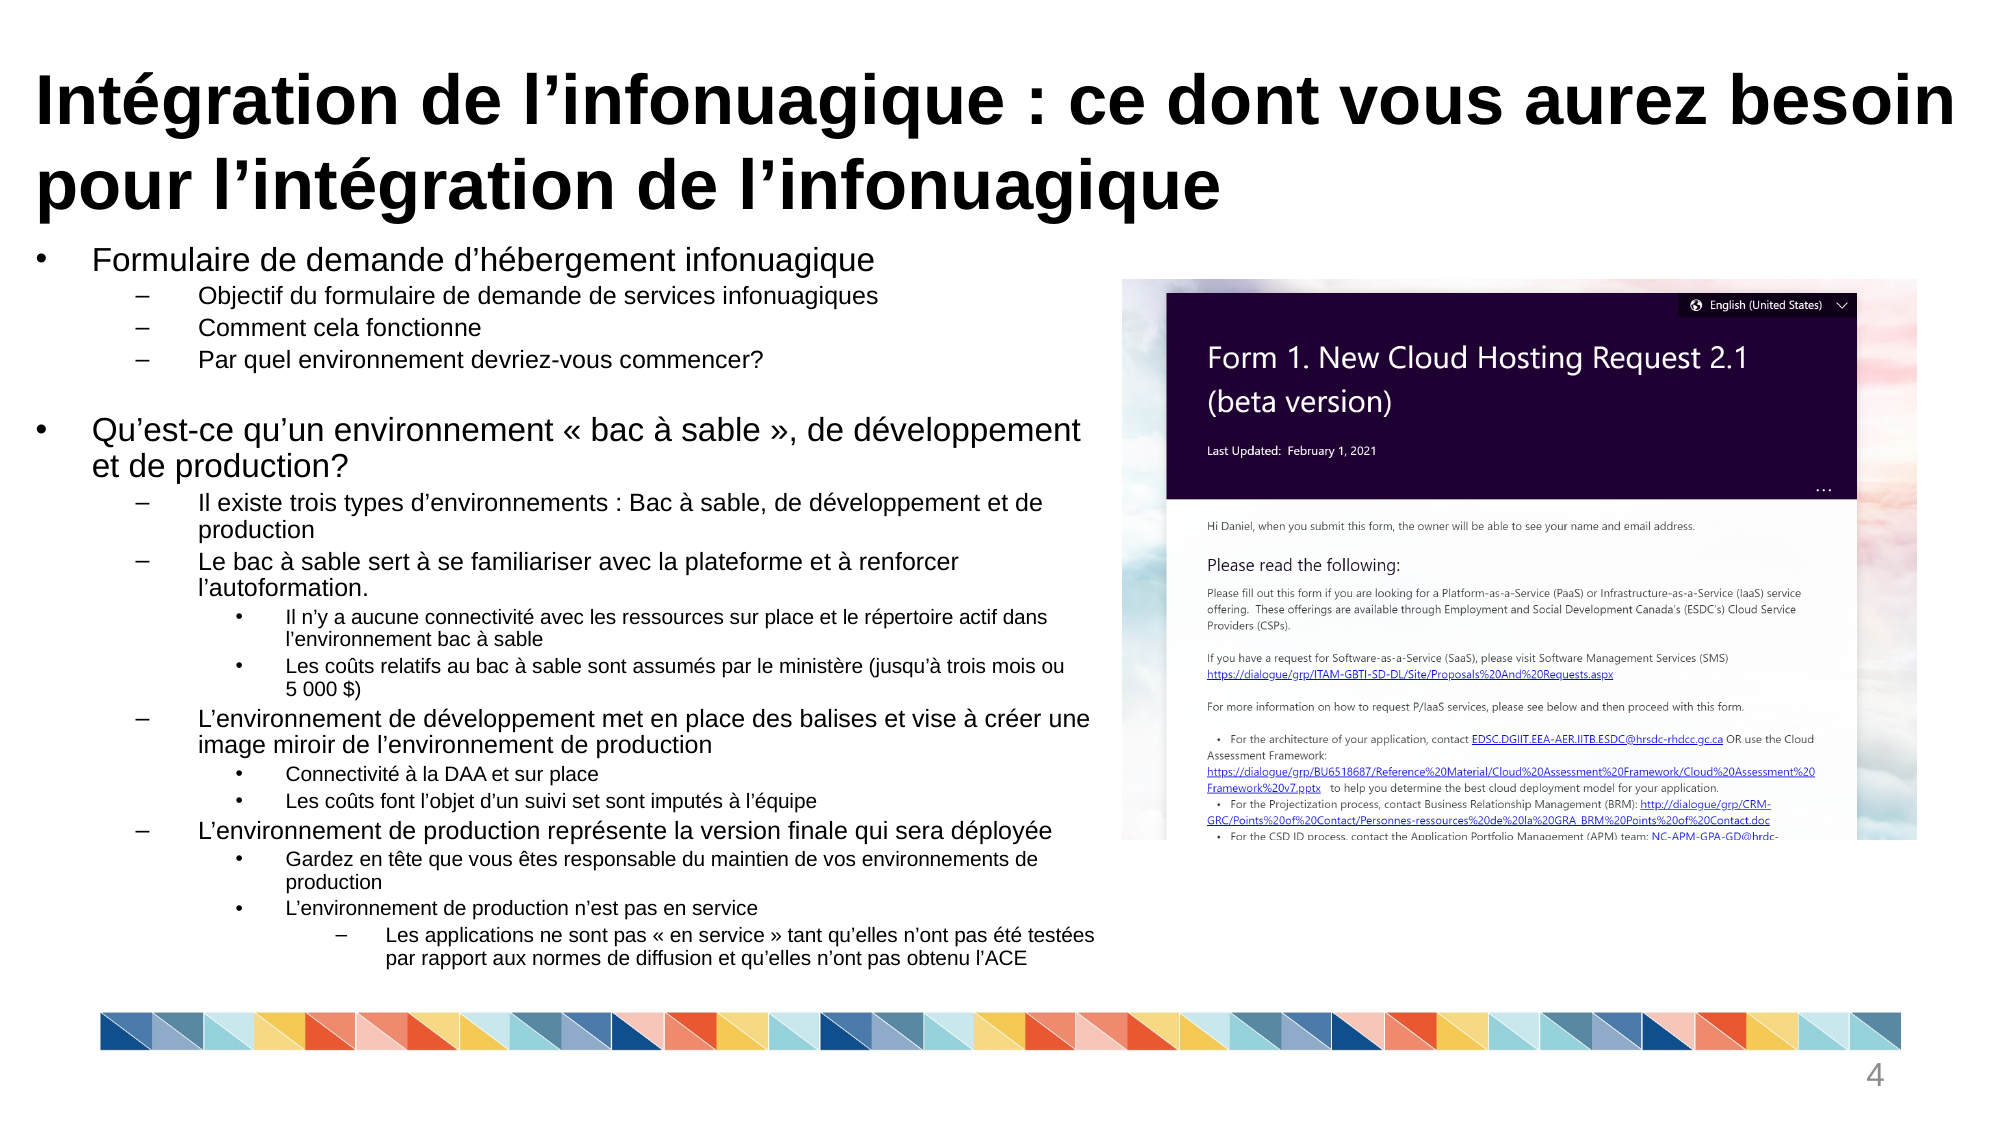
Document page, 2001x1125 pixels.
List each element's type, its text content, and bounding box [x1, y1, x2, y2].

slide_number 4 [1433, 1042, 1900, 1103]
text_box Formulaire de demande d’hébergement infonuagique Objectif du formulaire de demande de services infonuagiques Comment cela fonctionne Par quel environnement devriez-vous commencer? Qu’est-ce qu’un environnement « bac à sable », de développement et de production? Il existe trois types d’environnements : Bac à sable, de développement et de production Le bac à sable sert à se familiariser avec la plateforme et à renforcer l’autoformation. Il n’y a aucune connectivité avec les ressources sur place et le répertoire actif dans l’environnement bac à sable Les coûts relatifs au bac à sable sont assumés par le ministère (jusqu’à trois mois ou 5 000 $) L’environnement de développement met en place des balises et vise à créer une image miroir de l’environnement de production Connectivité à la DAA et sur place Les coûts font l’objet d’un suivi set sont imputés à l’équipe L’environnement de production représente la version finale qui sera déployée Gardez en tête que vous êtes responsable du maintien de vos environnements de production L’environnement de production n’est pas en service Les applications ne sont pas « en service » tant qu’elles n’ont pas été testées par rapport aux normes de diffusion et qu’elles n’ont pas obtenu l’ACE [20, 234, 1123, 978]
picture [0, 0, 2001, 1125]
title Intégration de l’infonuagique : ce dont vous aurez besoin pour l’intégration de l’infonuagique [20, 45, 1982, 233]
